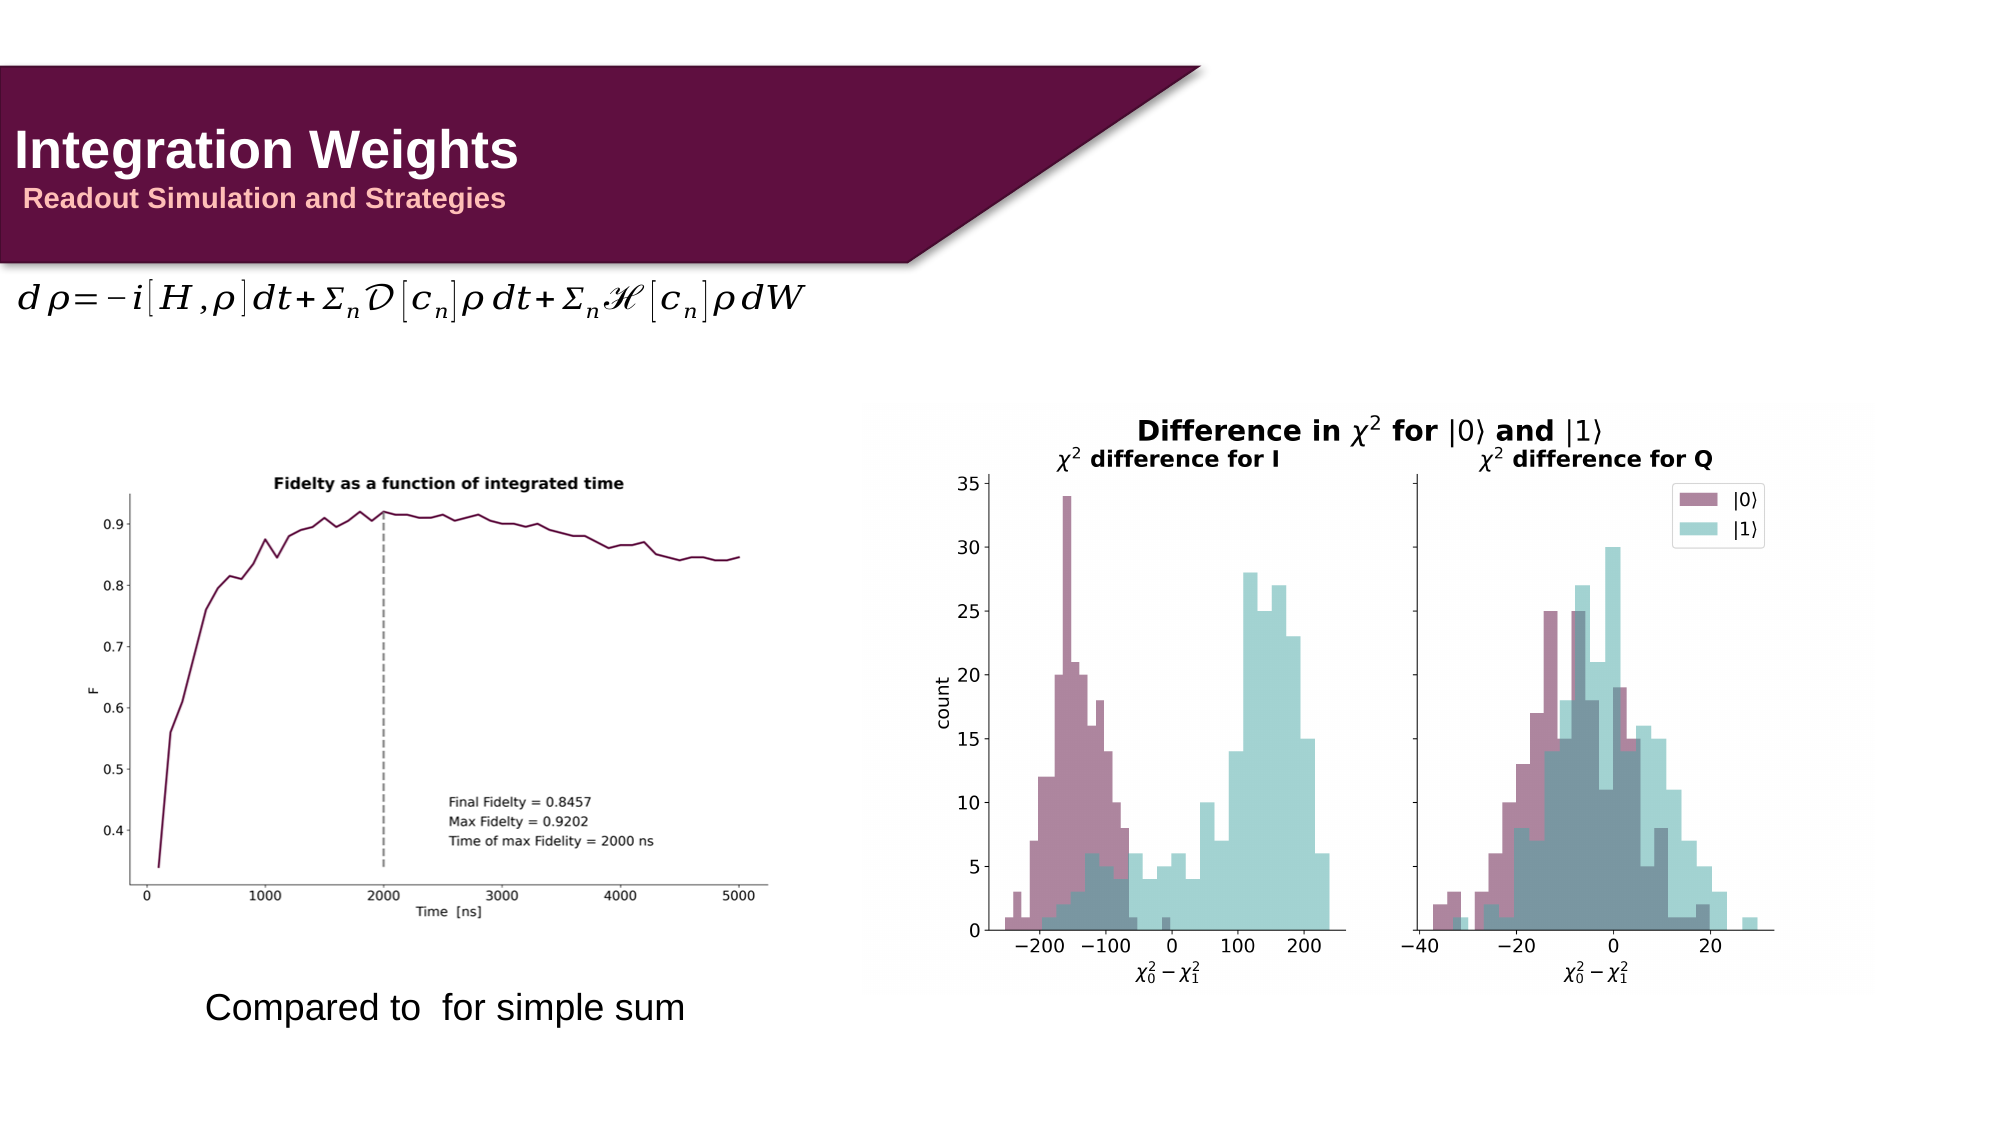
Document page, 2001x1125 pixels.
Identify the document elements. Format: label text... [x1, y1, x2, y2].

text_box Integration Weights Readout Simulation and Strategies [0, 65, 1202, 264]
picture [72, 463, 782, 935]
picture [862, 403, 1875, 995]
